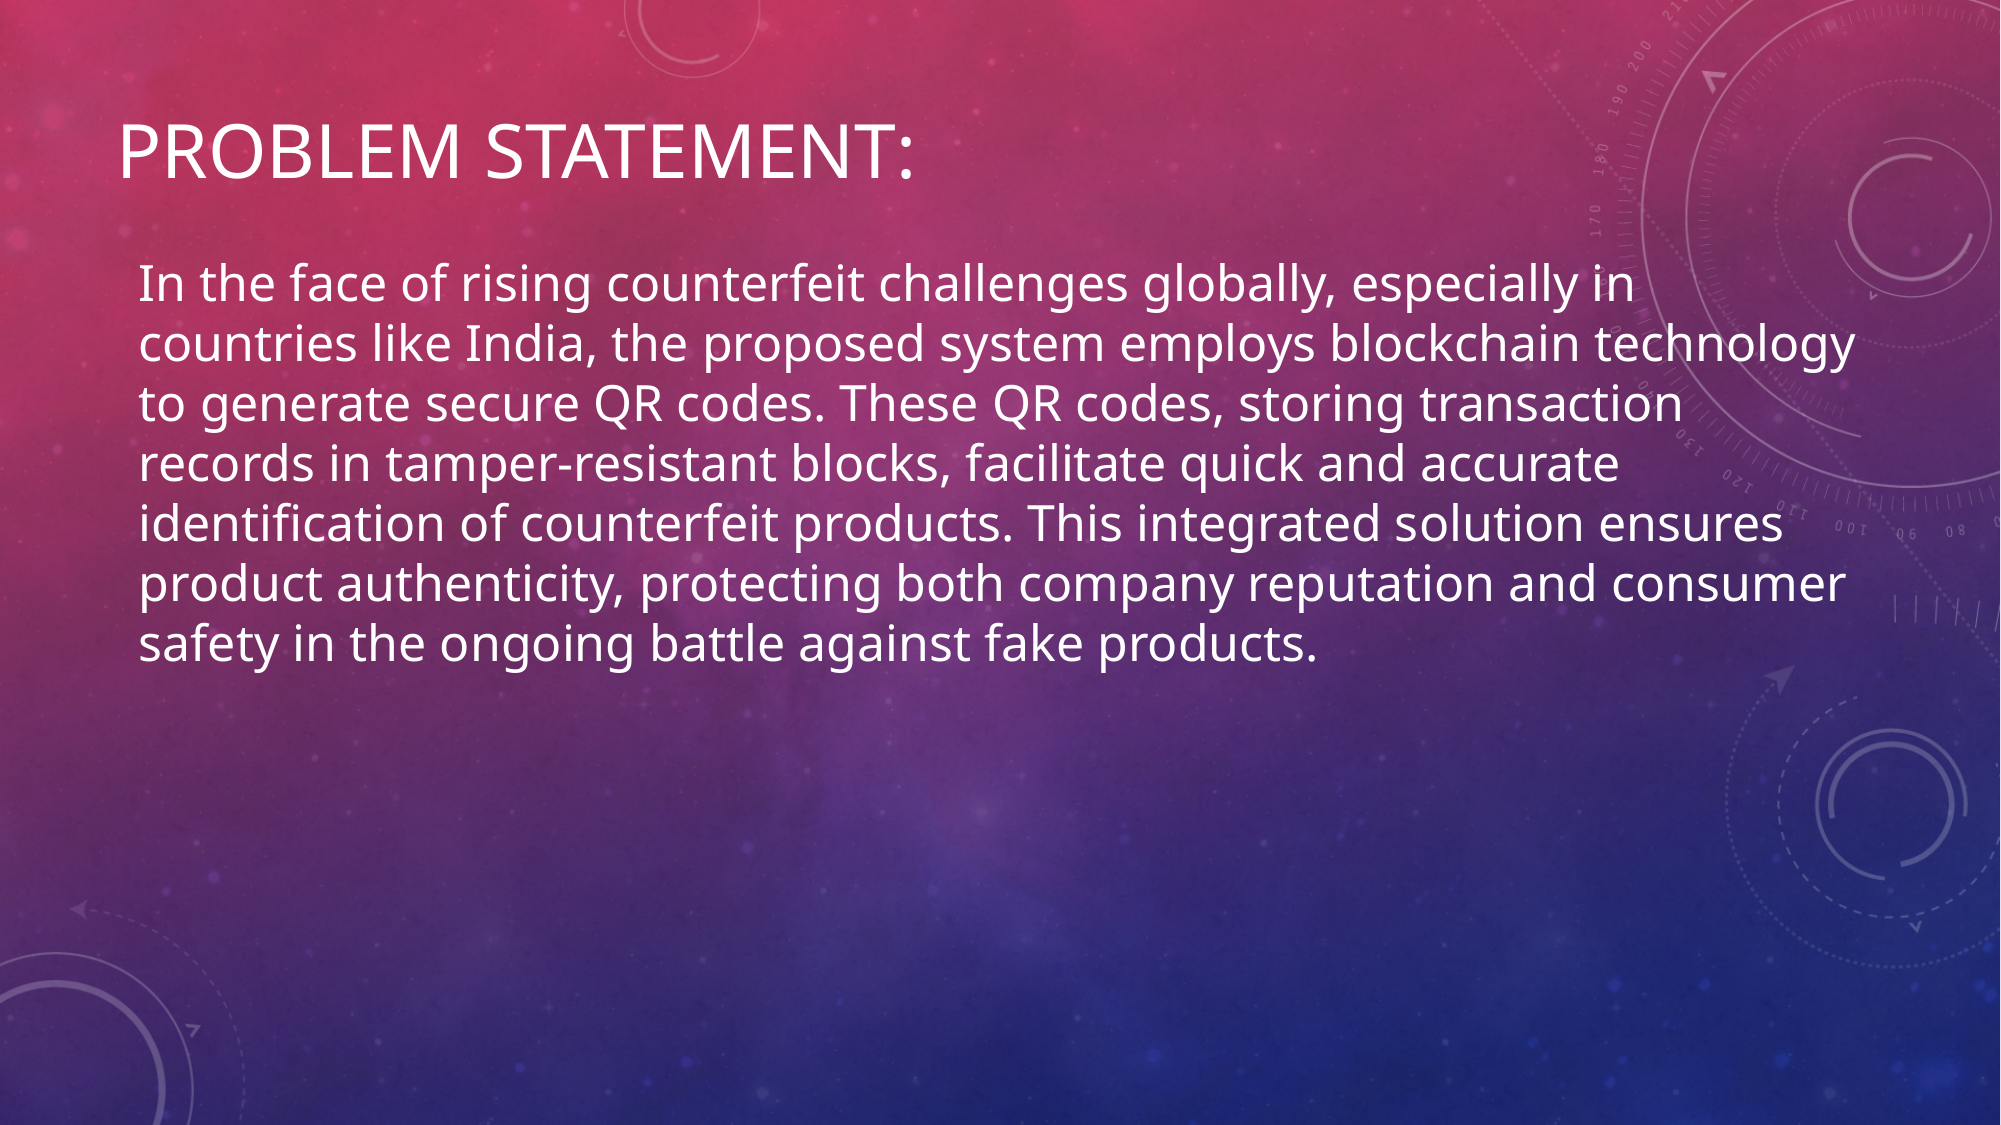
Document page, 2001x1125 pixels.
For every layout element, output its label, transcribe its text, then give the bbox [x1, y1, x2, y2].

title Problem Statement: [101, 53, 1764, 244]
picture [0, 0, 2001, 1125]
text_box In the face of rising counterfeit challenges globally, especially in countries like India, the proposed system employs blockchain technology to generate secure QR codes. These QR codes, storing transaction records in tamper-resistant blocks, facilitate quick and accurate identification of counterfeit products. This integrated solution ensures product authenticity, protecting both company reputation and consumer safety in the ongoing battle against fake products. [123, 243, 1877, 769]
